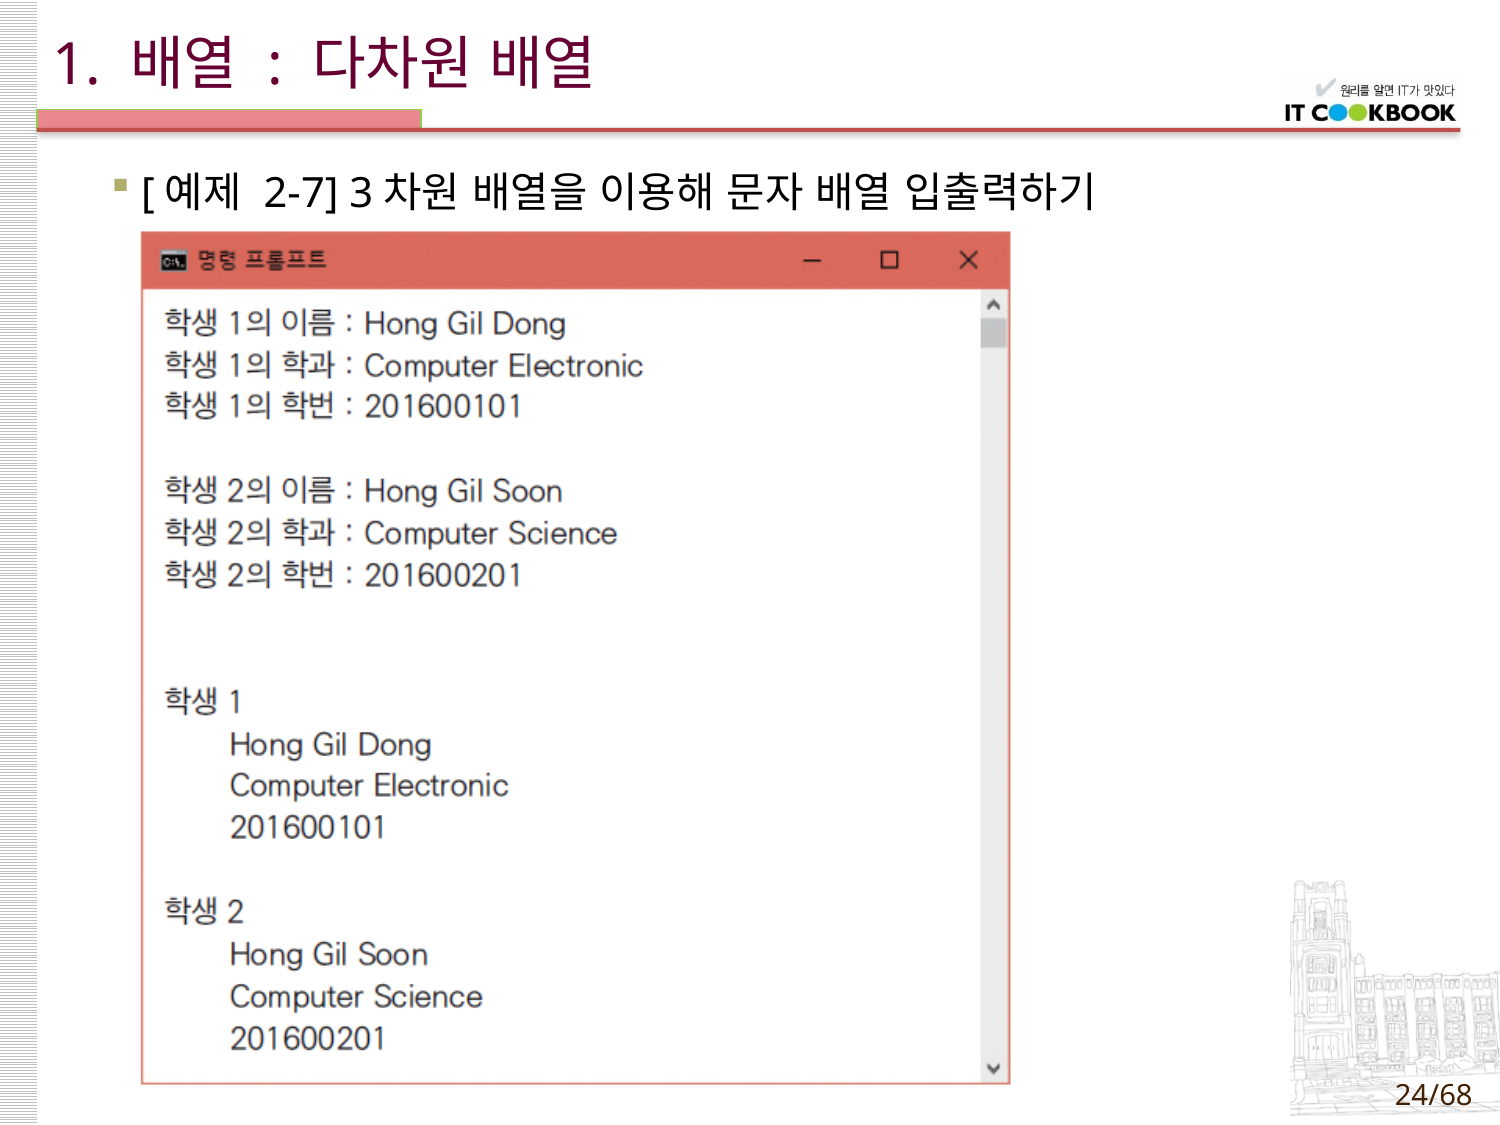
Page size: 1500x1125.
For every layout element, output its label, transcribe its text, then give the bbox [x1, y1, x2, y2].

picture [1414, 1091, 1422, 1098]
picture [1461, 1086, 1467, 1093]
picture [1459, 1095, 1468, 1103]
title 1. 배열 : 다차원 배열 [37, 13, 1278, 109]
picture [1281, 75, 1459, 123]
picture [135, 227, 1018, 1091]
picture [1443, 1094, 1452, 1103]
list [예제 2-7] 3차원 배열을 이용해 문자 배열 입출력하기 [37, 152, 1463, 1091]
picture [1290, 874, 1500, 1125]
